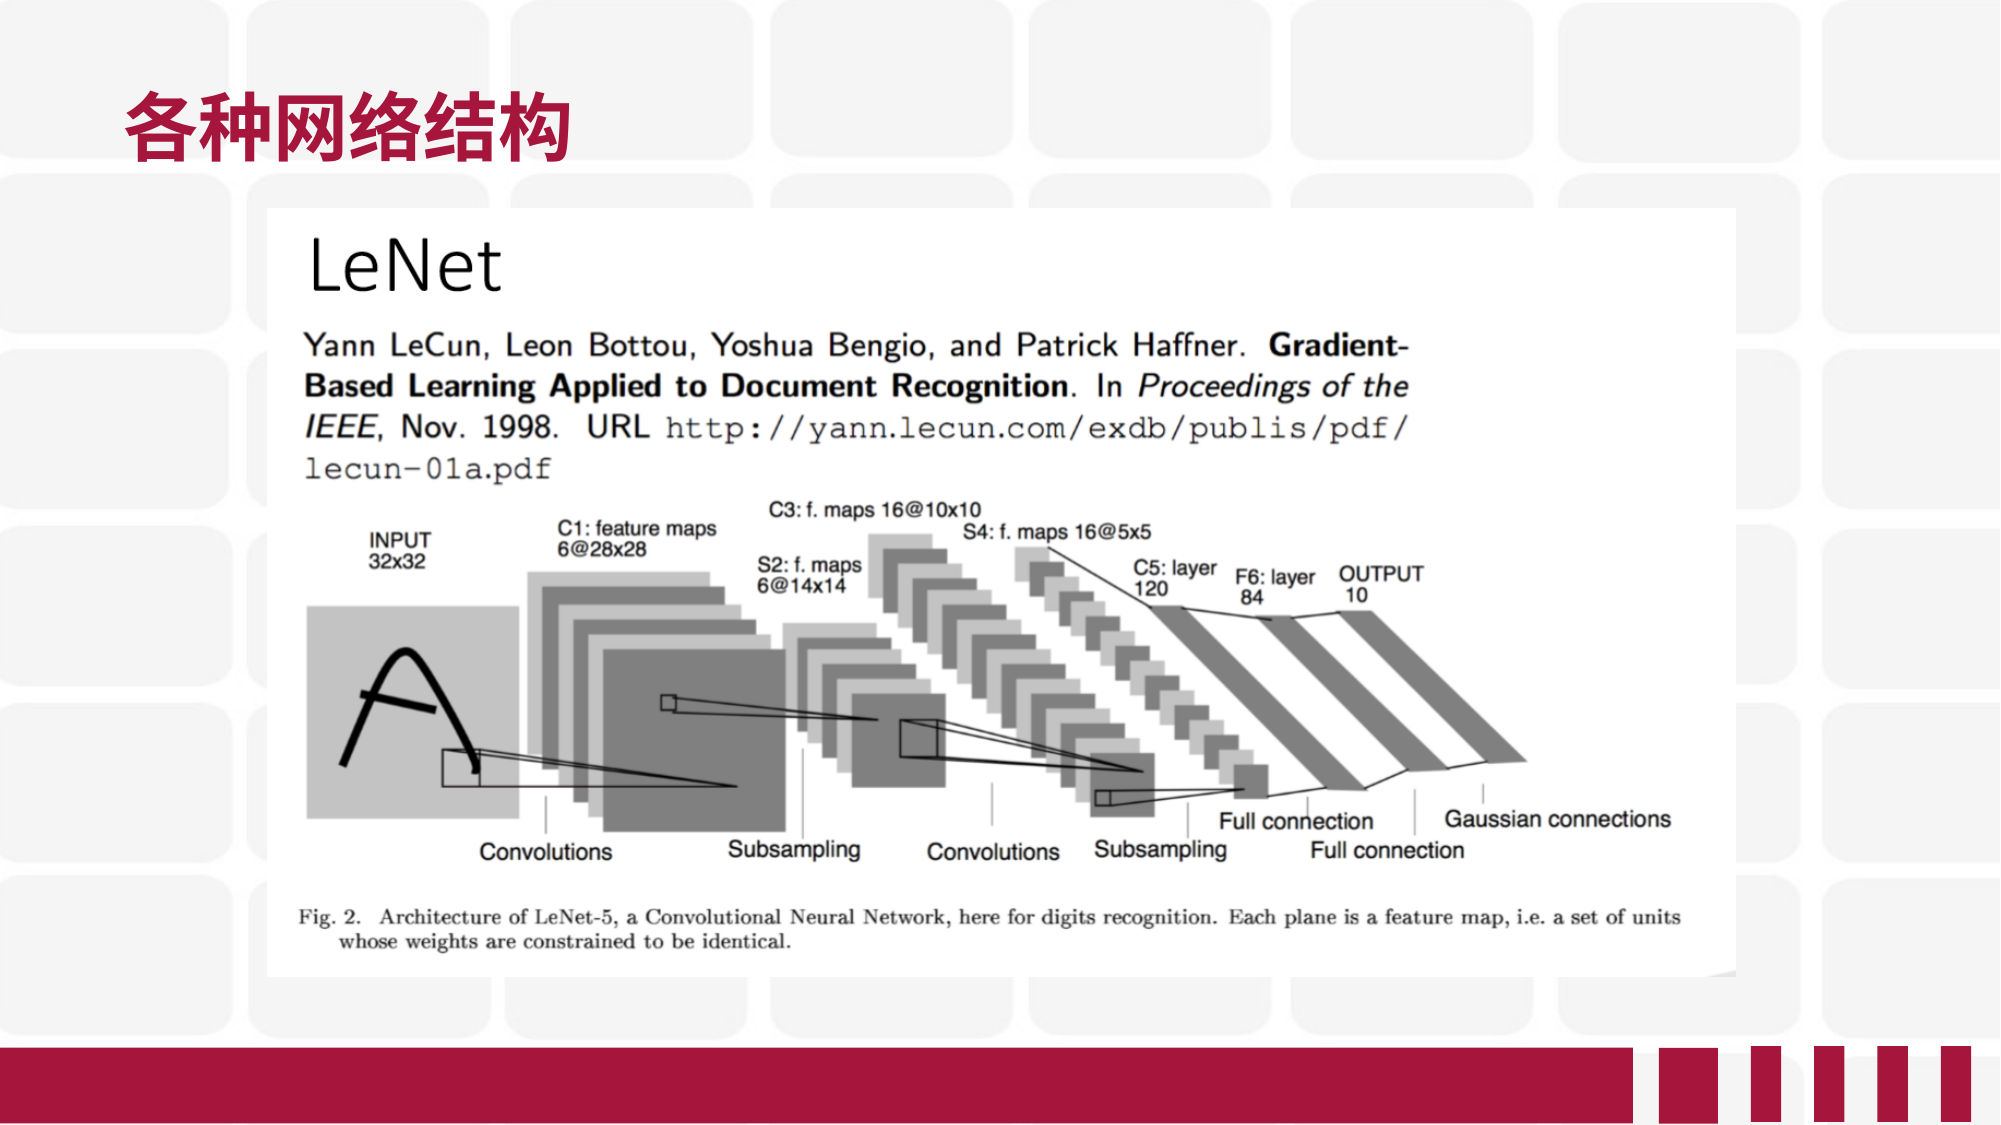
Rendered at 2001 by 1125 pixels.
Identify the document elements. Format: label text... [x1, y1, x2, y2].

title 各种网络结构 [108, 75, 1895, 188]
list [266, 208, 1736, 977]
picture [0, 0, 2000, 1125]
